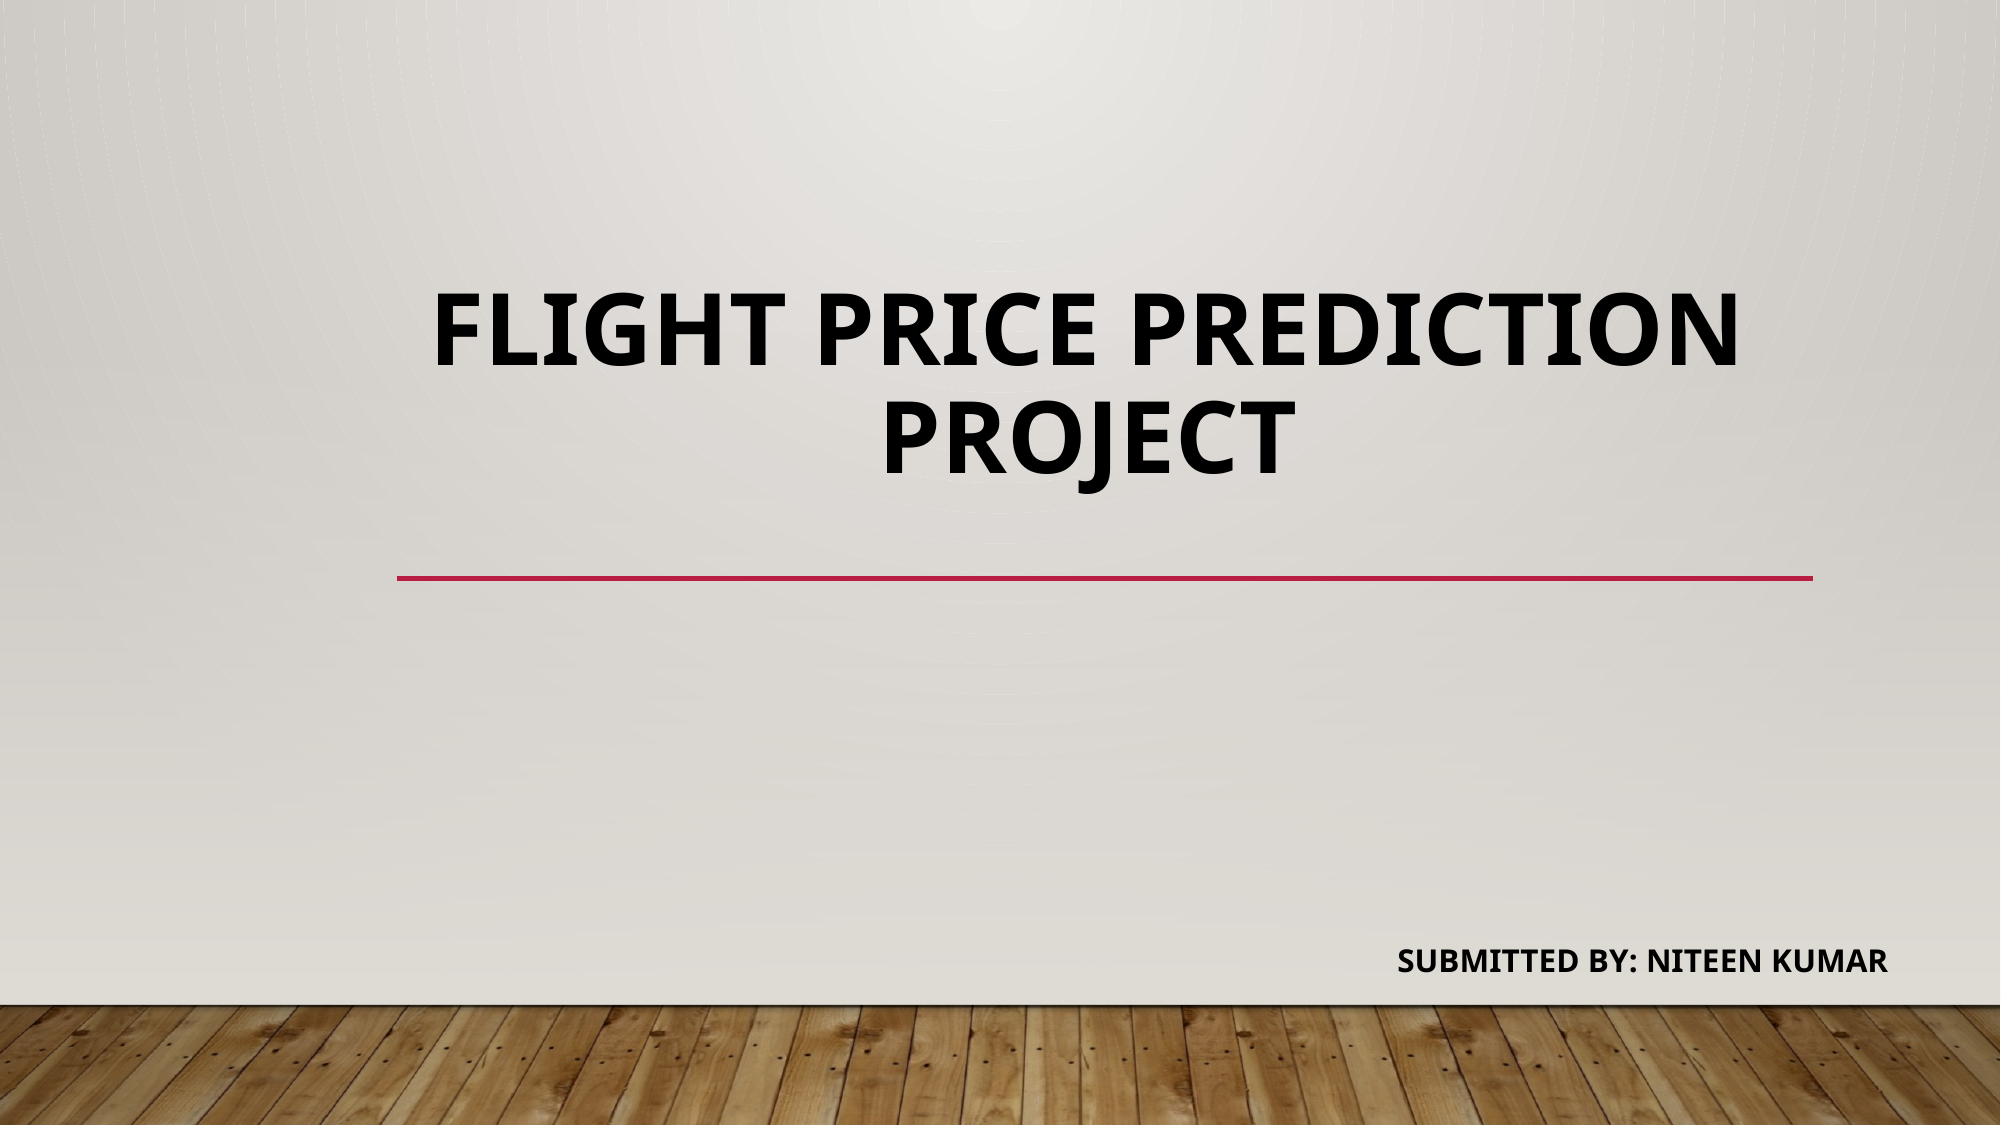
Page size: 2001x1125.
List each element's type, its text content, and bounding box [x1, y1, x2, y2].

picture [0, 1005, 2000, 1125]
title FLIGHT PRICE PREDICTION PROJECT [218, 288, 1958, 660]
subtitle Submitted By: Niteen Kumar [1382, 918, 1989, 1025]
